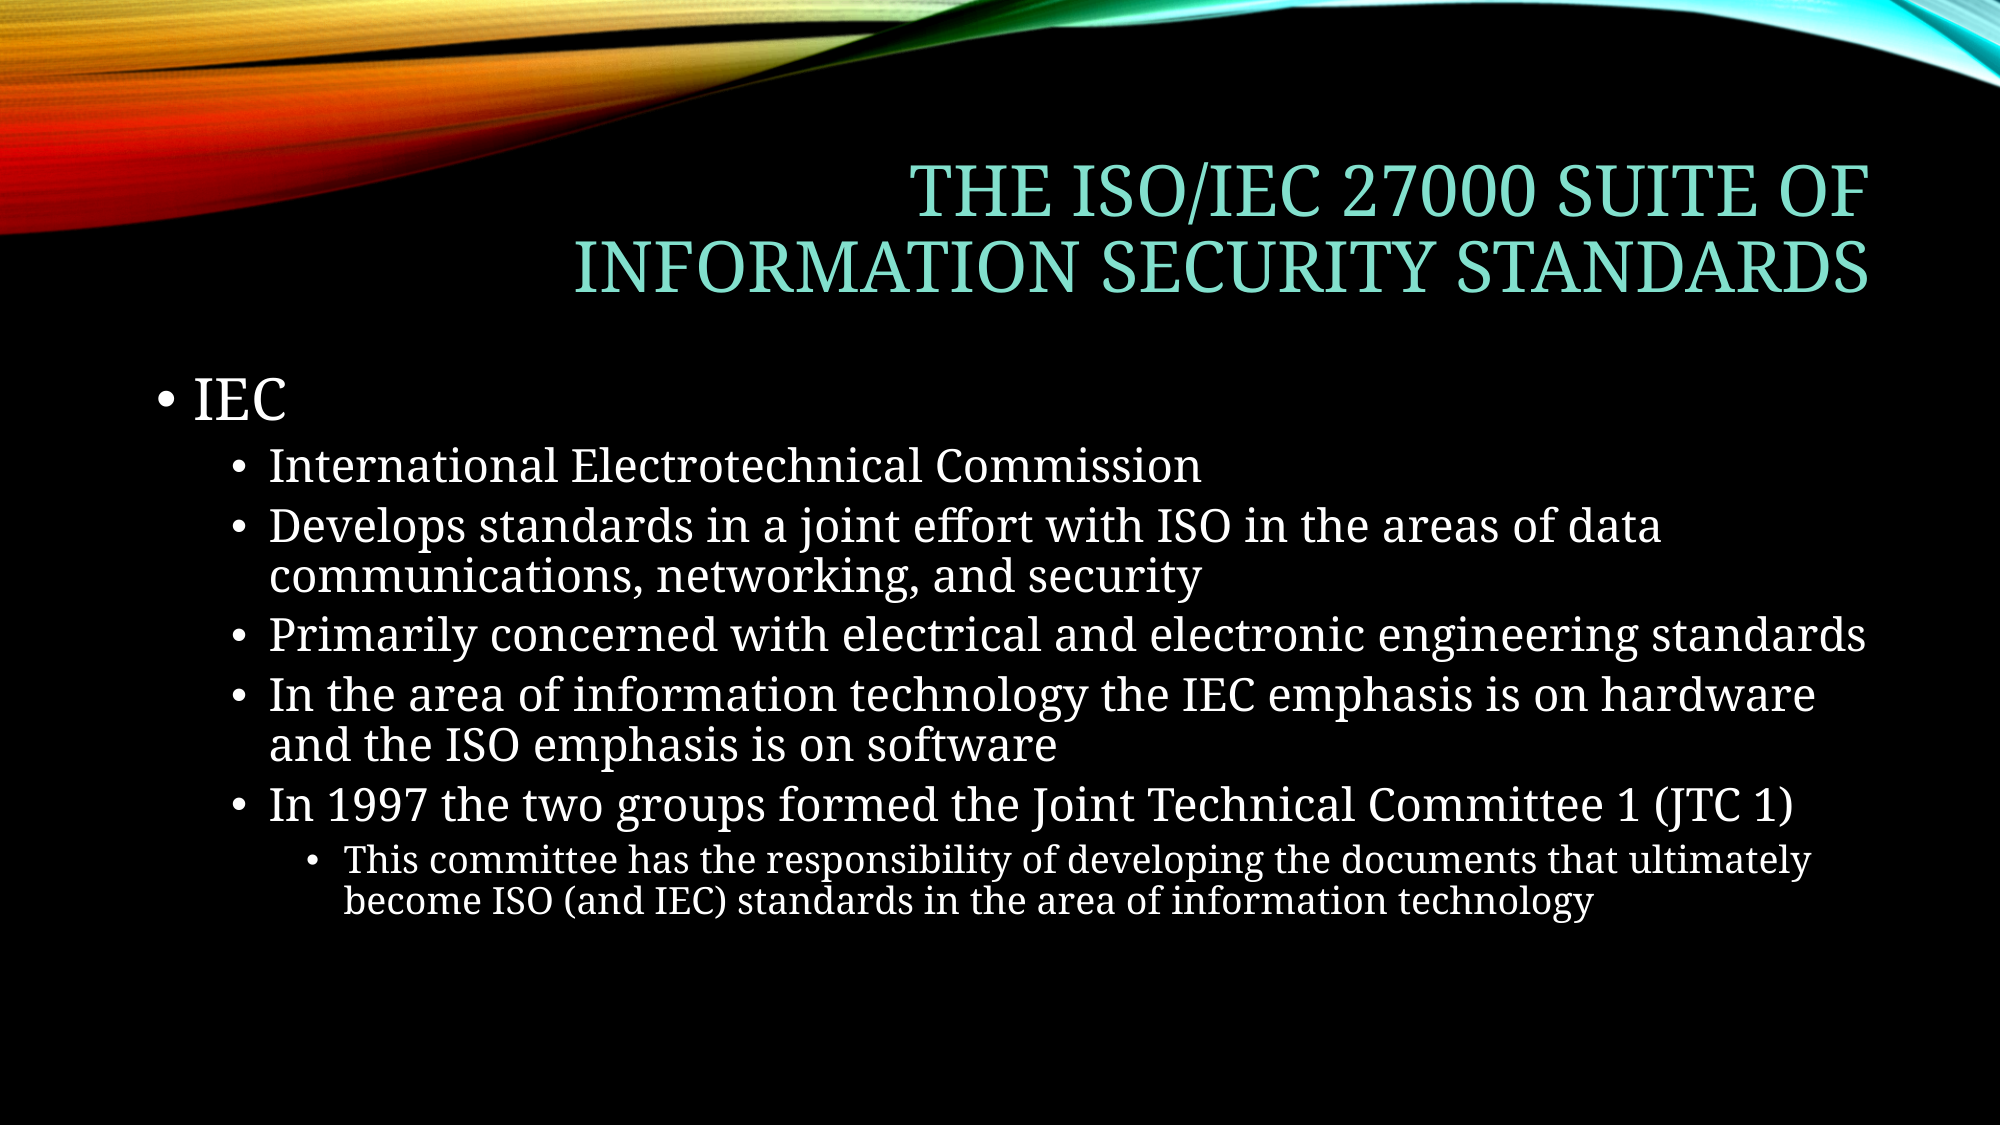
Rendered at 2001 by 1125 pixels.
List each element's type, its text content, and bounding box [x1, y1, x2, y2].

title The iso/iec 27000 suite of information security standards [474, 125, 1888, 338]
list IEC International Electrotechnical Commission Develops standards in a joint effort with ISO in the areas of data communications, networking, and security Primarily concerned with electrical and electronic engineering standards In the area of information technology the IEC emphasis is on hardware and the ISO emphasis is on software In 1997 the two groups formed the Joint Technical Committee 1 (JTC 1) This committee has the responsibility of developing the documents that ultimately become ISO (and IEC) standards in the area of information technology [140, 362, 1916, 1076]
picture [0, 0, 2000, 237]
